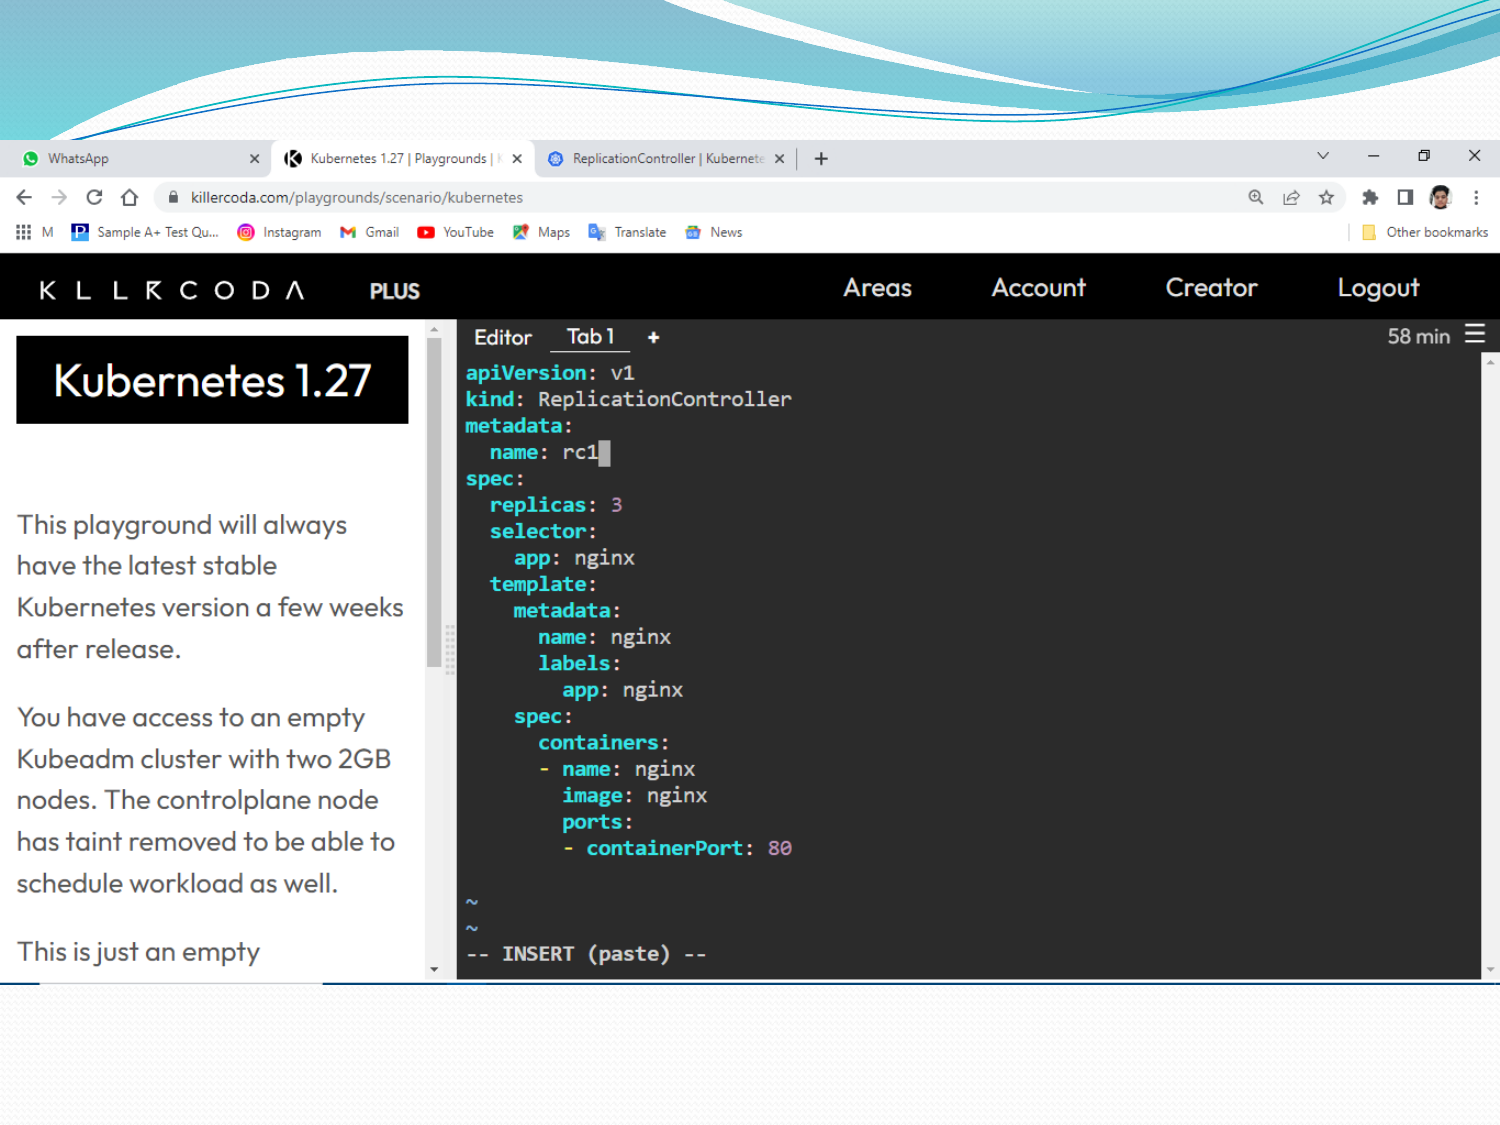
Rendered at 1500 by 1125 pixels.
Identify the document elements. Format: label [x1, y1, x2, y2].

picture [0, 140, 1500, 985]
